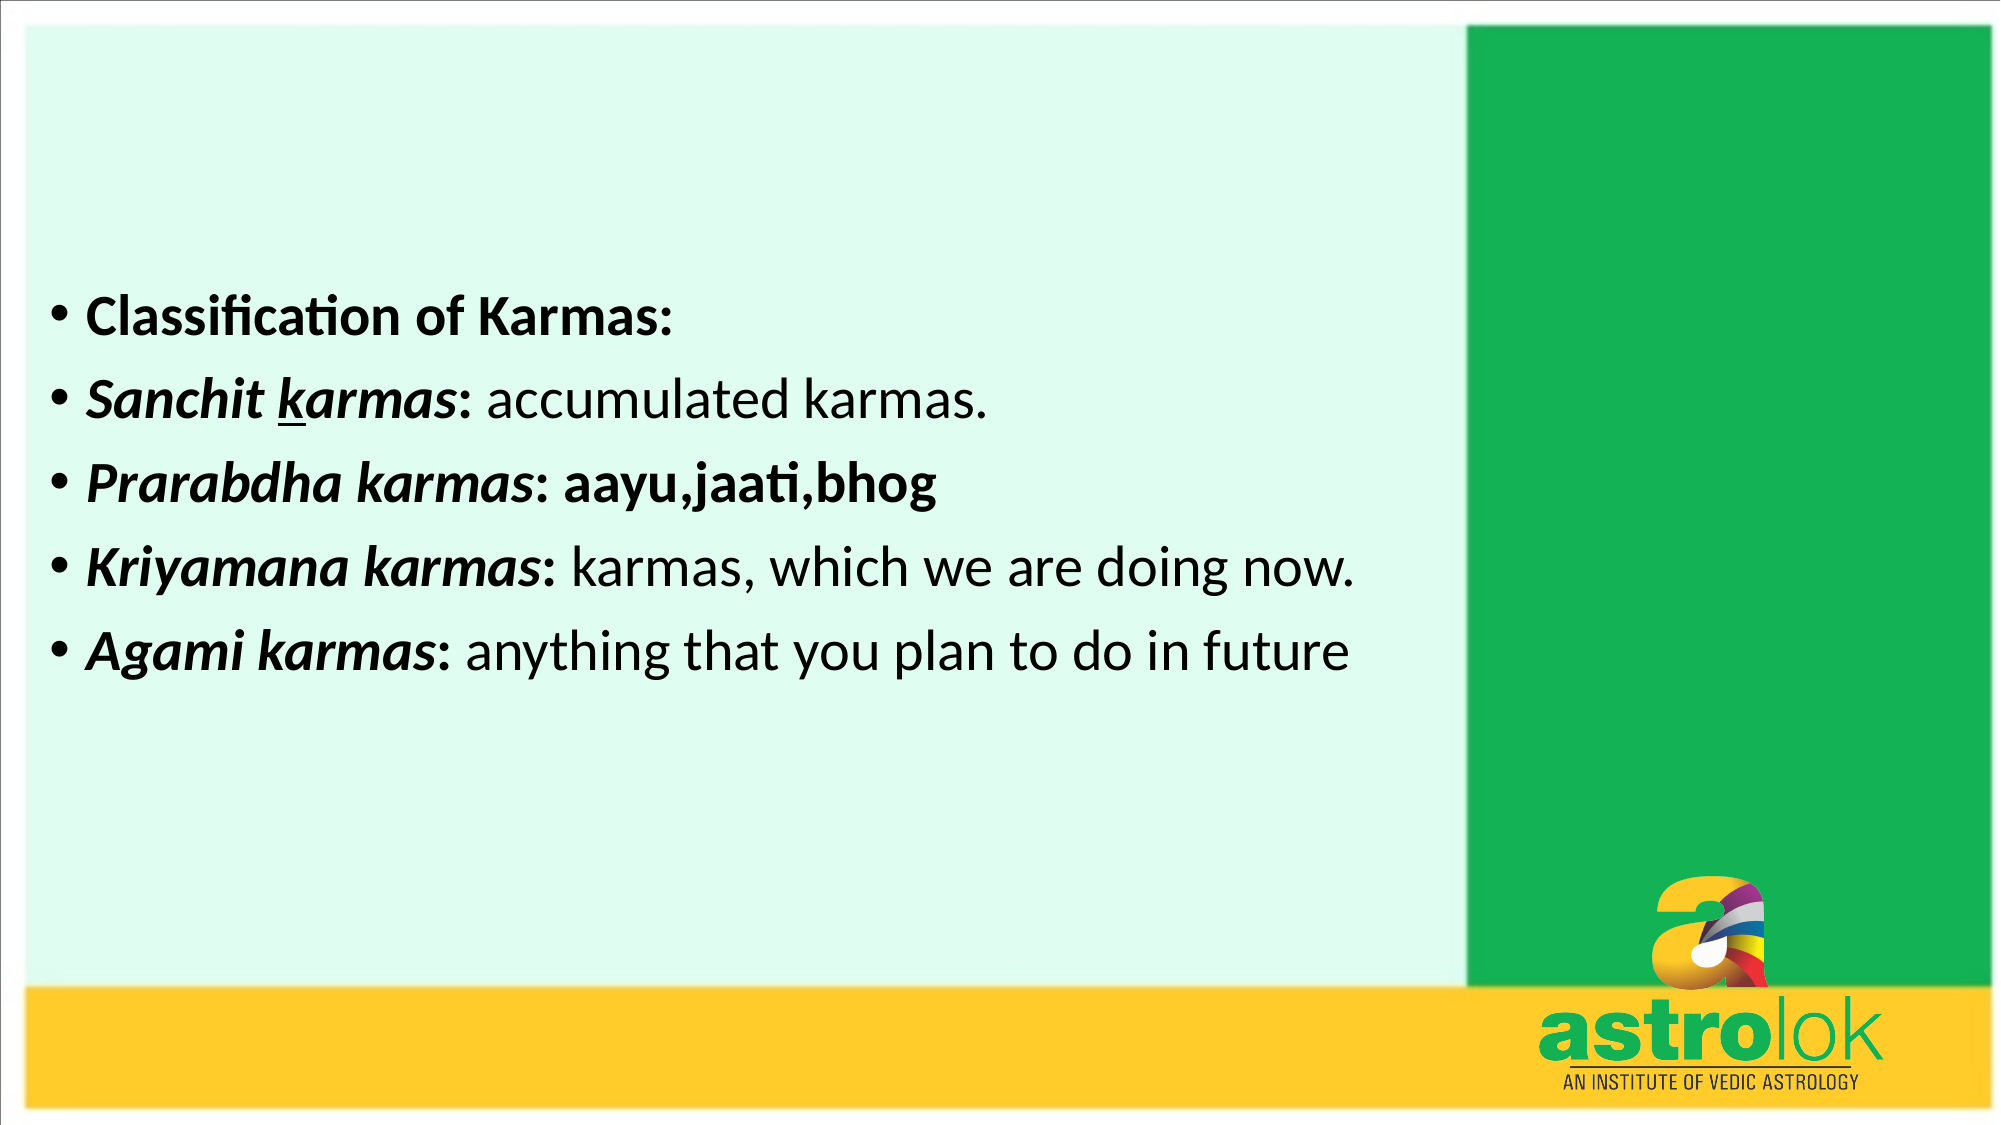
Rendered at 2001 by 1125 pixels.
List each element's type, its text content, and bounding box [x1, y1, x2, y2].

list Classification of Karmas: Sanchit karmas: accumulated karmas. Prarabdha karmas: aayu,jaati,bhog Kriyamana karmas: karmas, which we are doing now. Agami karmas: anything that you plan to do in future [34, 277, 1449, 964]
picture [0, 0, 2001, 1125]
